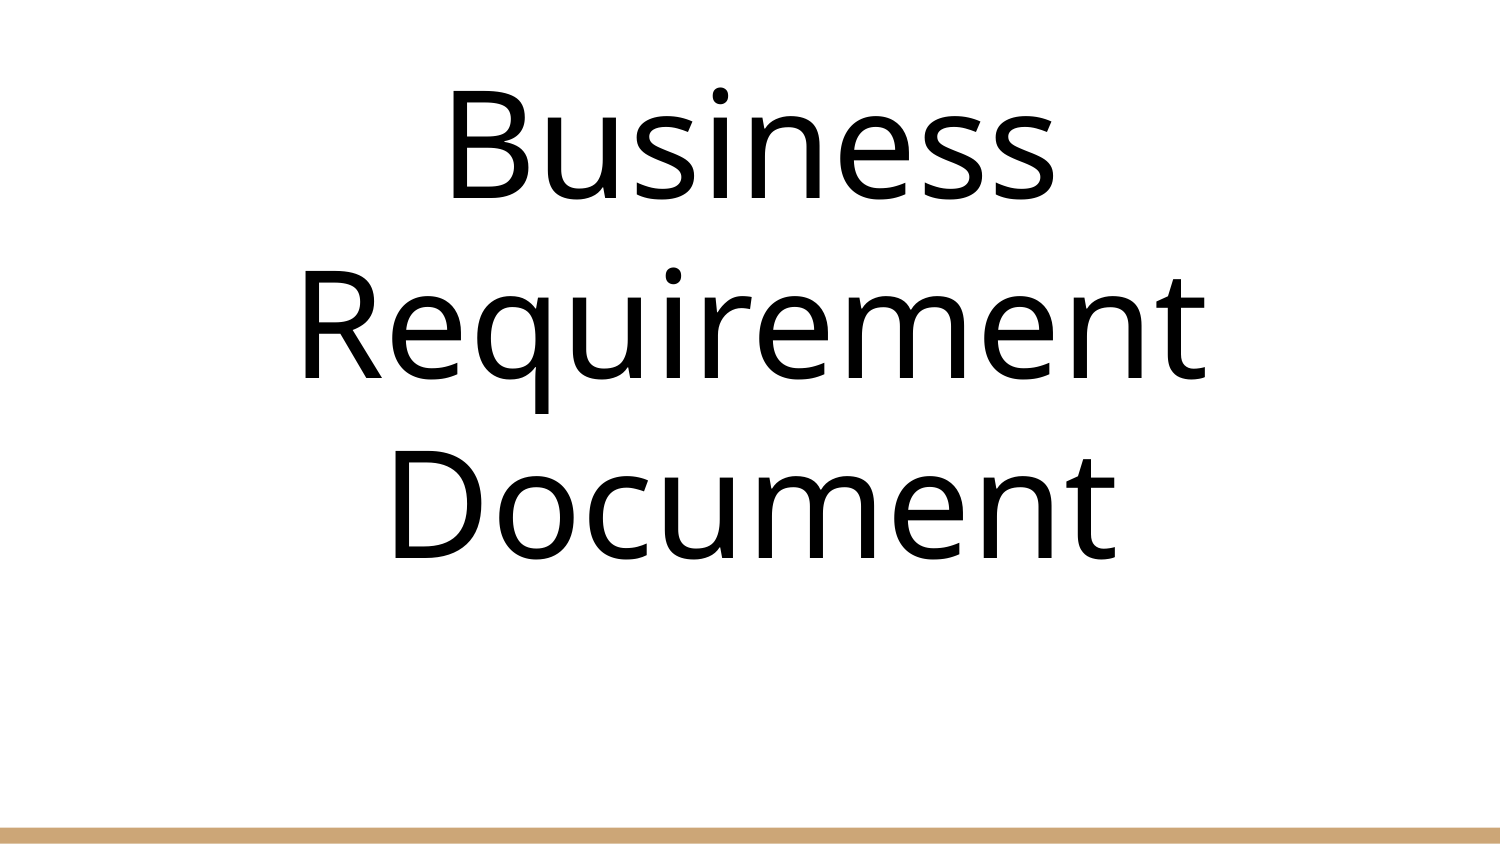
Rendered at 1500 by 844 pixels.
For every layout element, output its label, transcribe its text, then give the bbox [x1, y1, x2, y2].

title Business Requirement Document [51, 240, 1449, 604]
